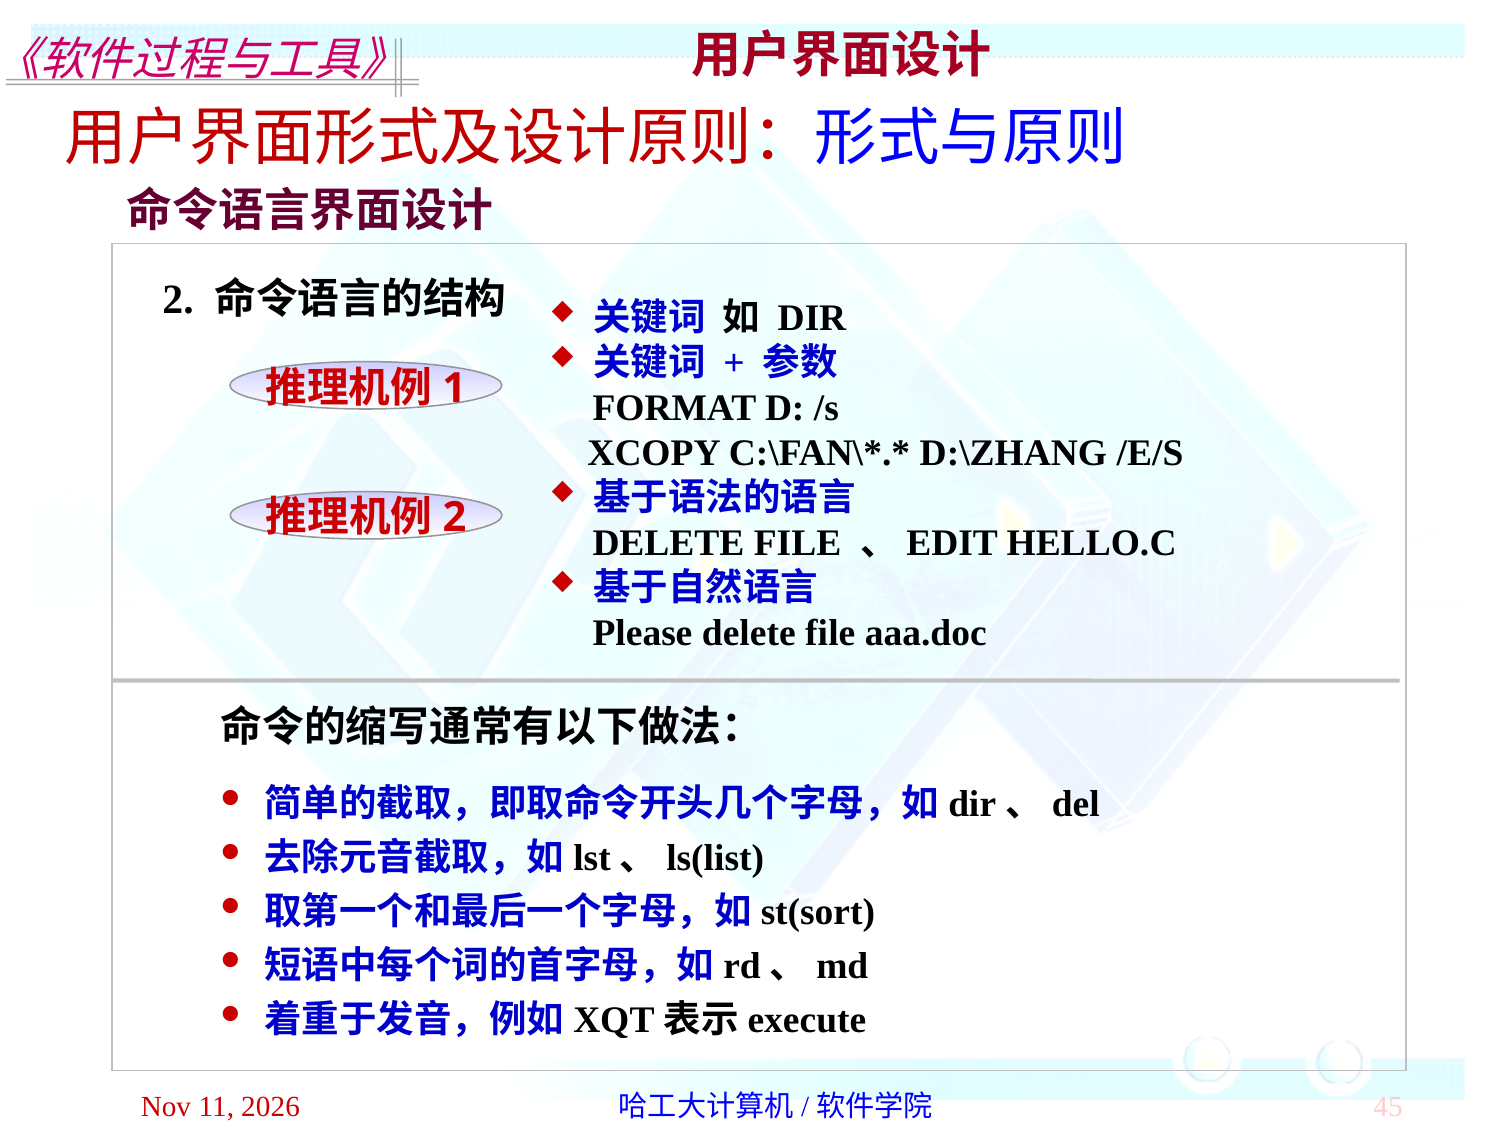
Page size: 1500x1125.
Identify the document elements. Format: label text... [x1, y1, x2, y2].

text_box 推理机例1 [229, 361, 502, 410]
text_box 关键词 如 DIR 关键词 + 参数 FORMAT D: /s XCOPY C:\FAN\*.* D:\ZHANG /E/S 基于语法的语言 DELETE FILE 、EDIT HELLO.C 基于自然语言 Please delete file aaa.doc [490, 295, 1327, 650]
text_box 用户界面设计 [389, 15, 1294, 90]
text_box 命令的缩写通常有以下做法： 简单的截取，即取命令开头几个字母，如dir、del 去除元音截取，如lst、ls(list) 取第一个和最后一个字母，如st(sort) 短语中每个词的首字母，如rd、md 着重于发音，例如XQT表示execute [147, 704, 1244, 1035]
text_box 用户界面形式及设计原则：形式与原则 [50, 90, 1447, 198]
text_box 推理机例2 [230, 491, 503, 539]
text_box 2. 命令语言的结构 [147, 255, 680, 338]
text_box [112, 243, 1407, 1071]
text_box 命令语言界面设计 [112, 172, 774, 244]
